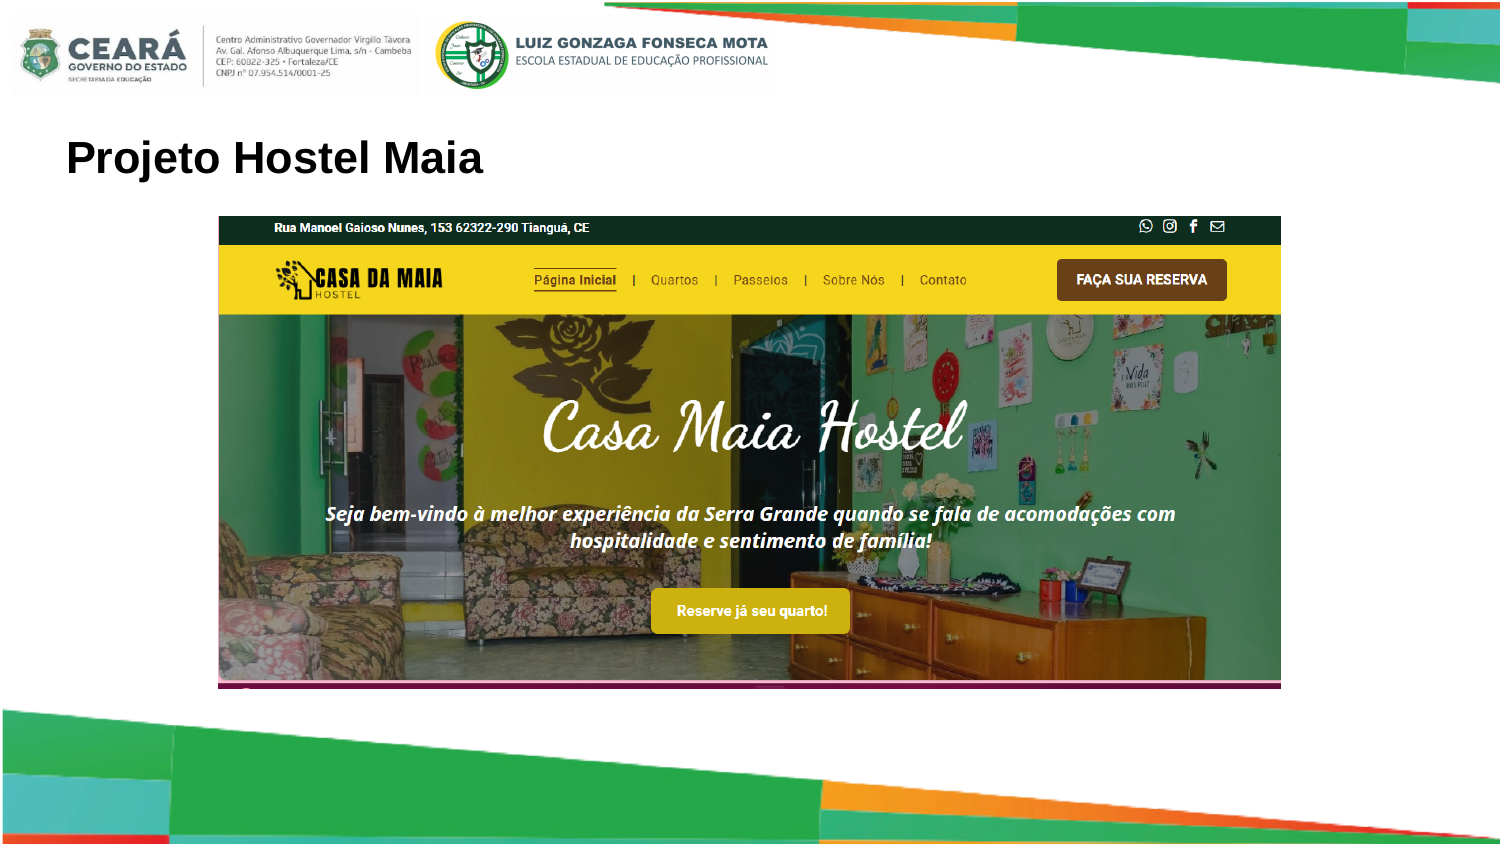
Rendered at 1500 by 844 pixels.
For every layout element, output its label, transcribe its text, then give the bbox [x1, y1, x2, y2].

picture [0, 697, 1500, 844]
picture [218, 215, 1282, 690]
picture [429, 0, 1500, 96]
title Projeto Hostel Maia [51, 113, 1449, 208]
picture [13, 14, 421, 96]
